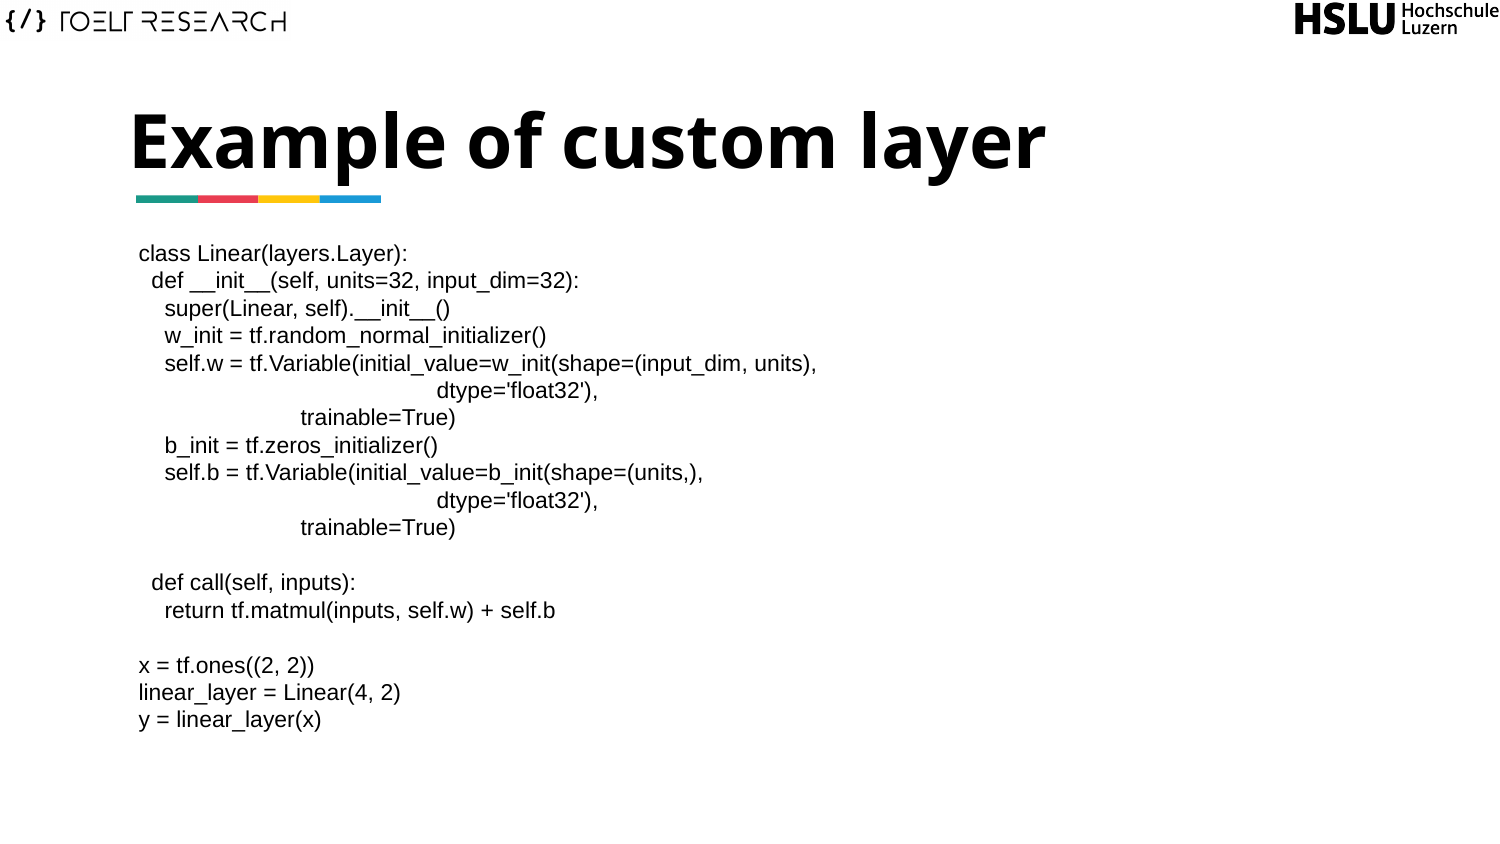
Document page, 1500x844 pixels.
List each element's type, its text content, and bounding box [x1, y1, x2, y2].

picture [0, 0, 291, 41]
title Example of custom layer [113, 79, 1375, 167]
picture [1295, 2, 1499, 35]
text_box class Linear(layers.Layer): def __init__(self, units=32, input_dim=32): super(Linear, self).__init__() w_init = tf.random_normal_initializer() self.w = tf.Variable(initial_value=w_init(shape=(input_dim, units), dtype='float32'), trainable=True) b_init = tf.zeros_initializer() self.b = tf.Variable(initial_value=b_init(shape=(units,), dtype='float32'), trainable=True) def call(self, inputs): return tf.matmul(inputs, self.w) + self.b x = tf.ones((2, 2)) linear_layer = Linear(4, 2) y = linear_layer(x) [113, 213, 1285, 769]
